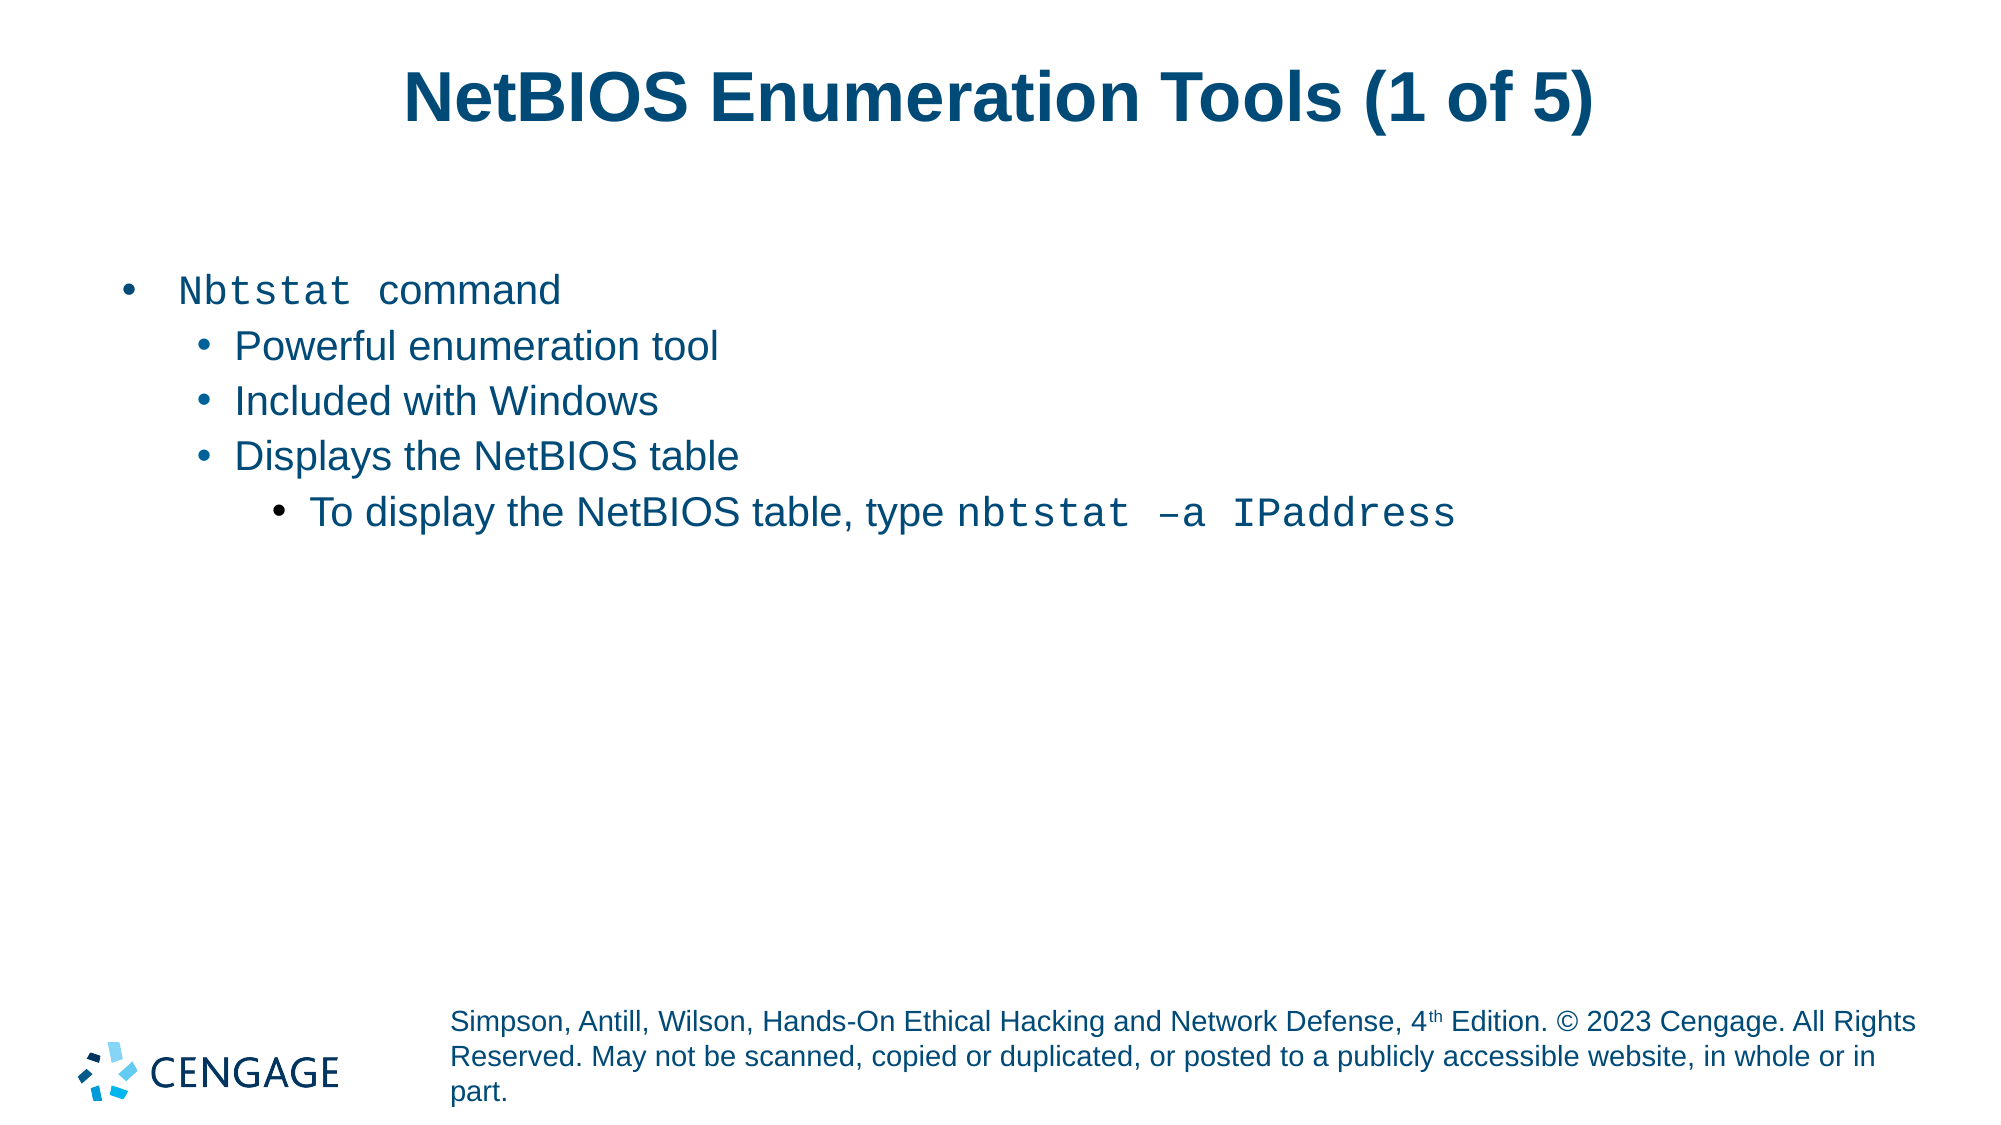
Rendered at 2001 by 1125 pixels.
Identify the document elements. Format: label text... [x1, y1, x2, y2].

picture [78, 1042, 338, 1101]
list Nbtstat command Powerful enumeration tool Included with Windows Displays the NetBIOS table To display the NetBIOS table, type nbtstat –a IPaddress [121, 268, 1879, 990]
title NetBIOS Enumeration Tools (1 of 5) [137, 59, 1863, 170]
